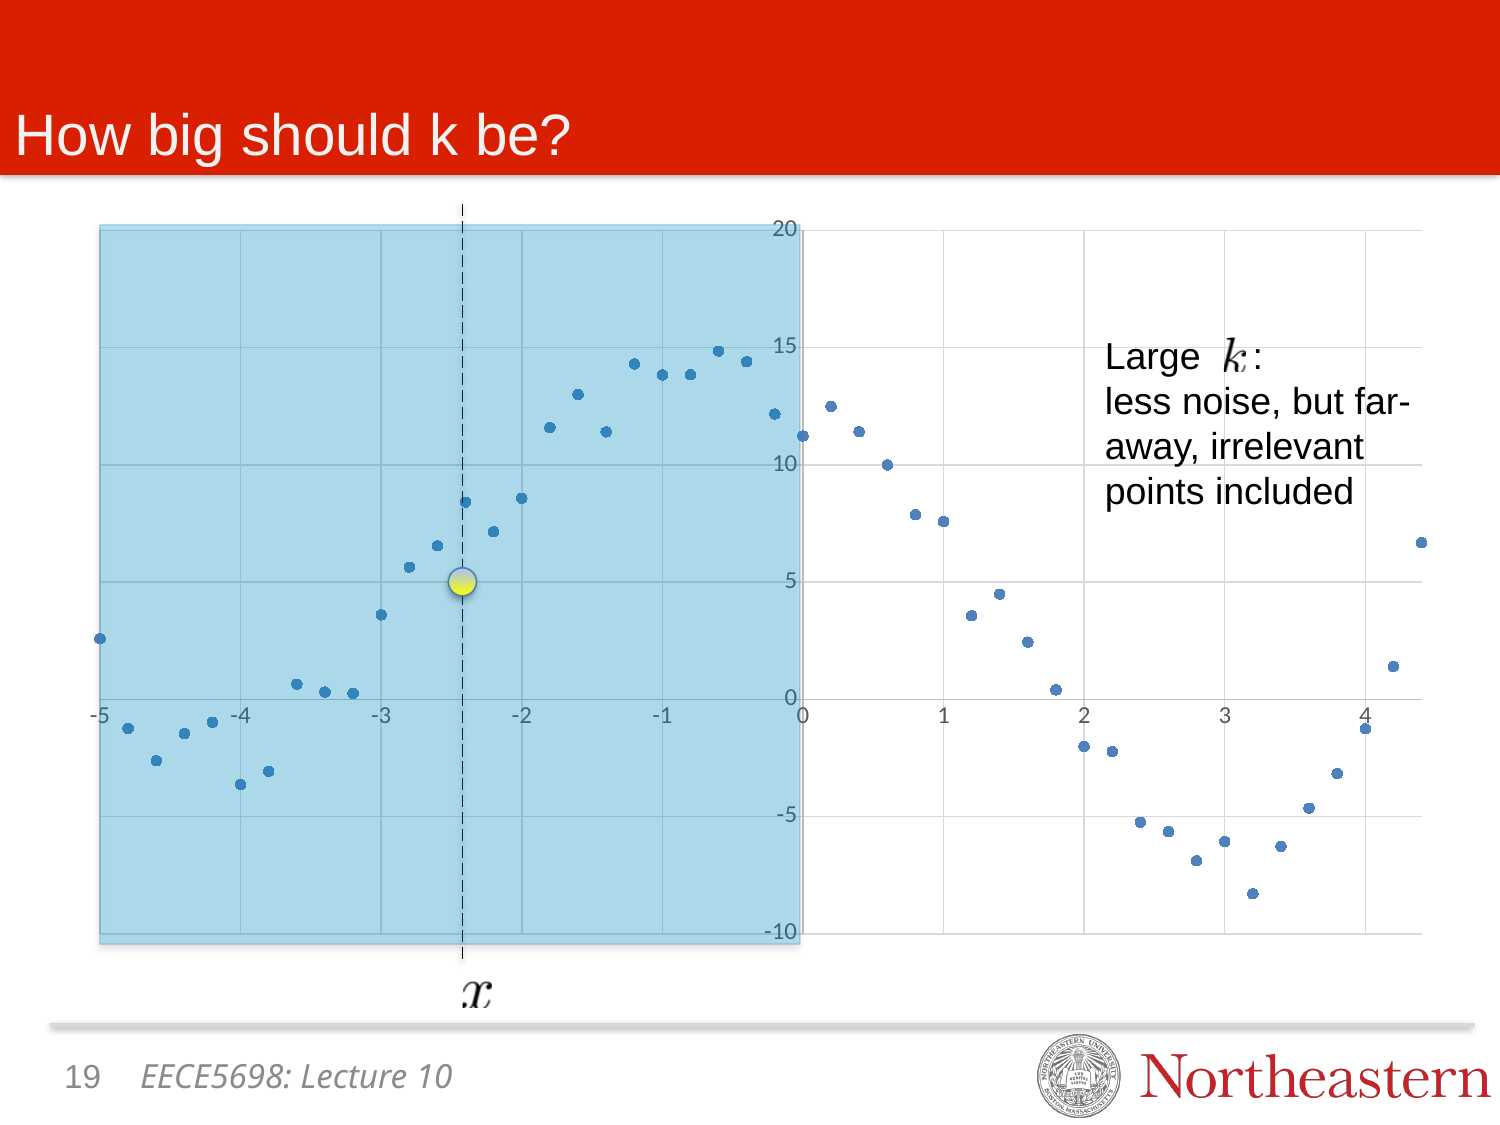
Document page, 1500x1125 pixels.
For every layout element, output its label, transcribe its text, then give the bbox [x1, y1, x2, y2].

footer EECE5698: Lecture 10 [125, 1045, 1029, 1105]
title How big should k be? [0, 0, 1500, 175]
picture [1223, 337, 1247, 372]
slide_number 18 [41, 1045, 117, 1105]
chart [72, 199, 1476, 972]
picture [462, 981, 493, 1009]
picture [1037, 1034, 1491, 1118]
